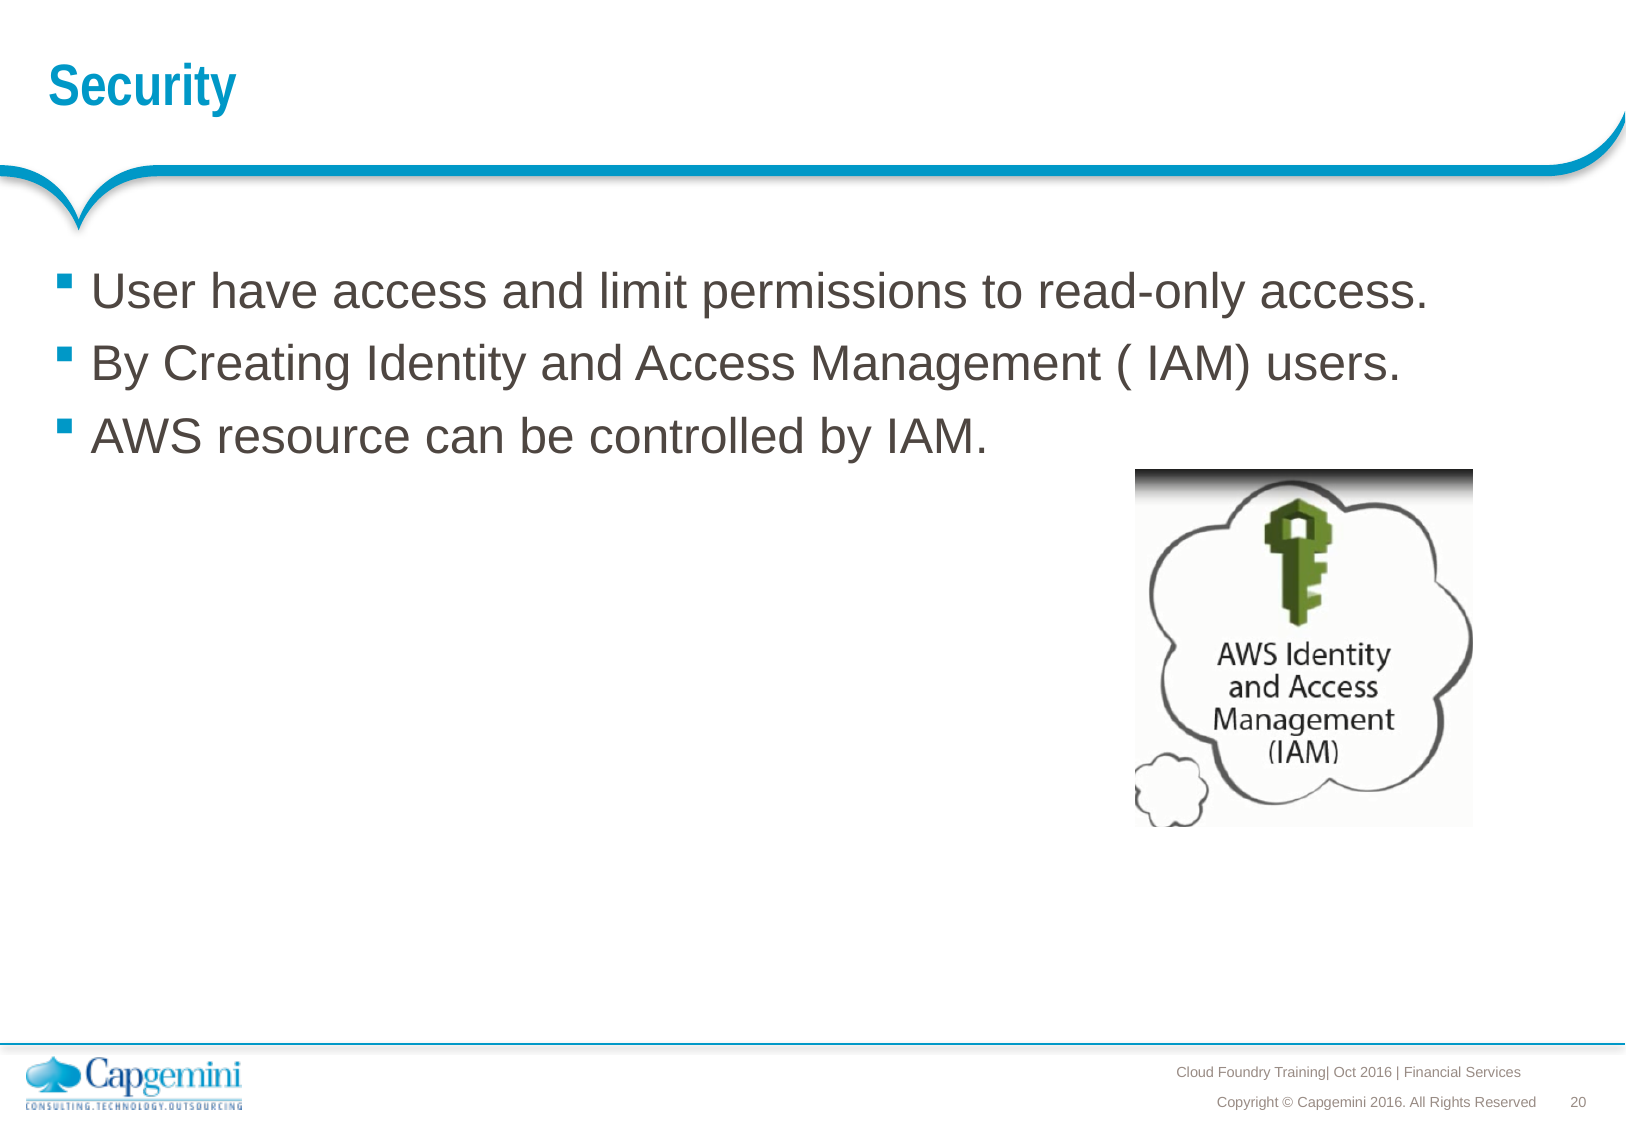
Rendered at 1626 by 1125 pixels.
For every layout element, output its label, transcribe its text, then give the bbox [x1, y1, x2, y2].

picture [1135, 468, 1473, 828]
title Security [0, 0, 1625, 165]
list User have access and limit permissions to read-only access. By Creating Identity and Access Management ( IAM) users. AWS resource can be controlled by IAM. [53, 246, 1573, 986]
picture [26, 1056, 242, 1110]
